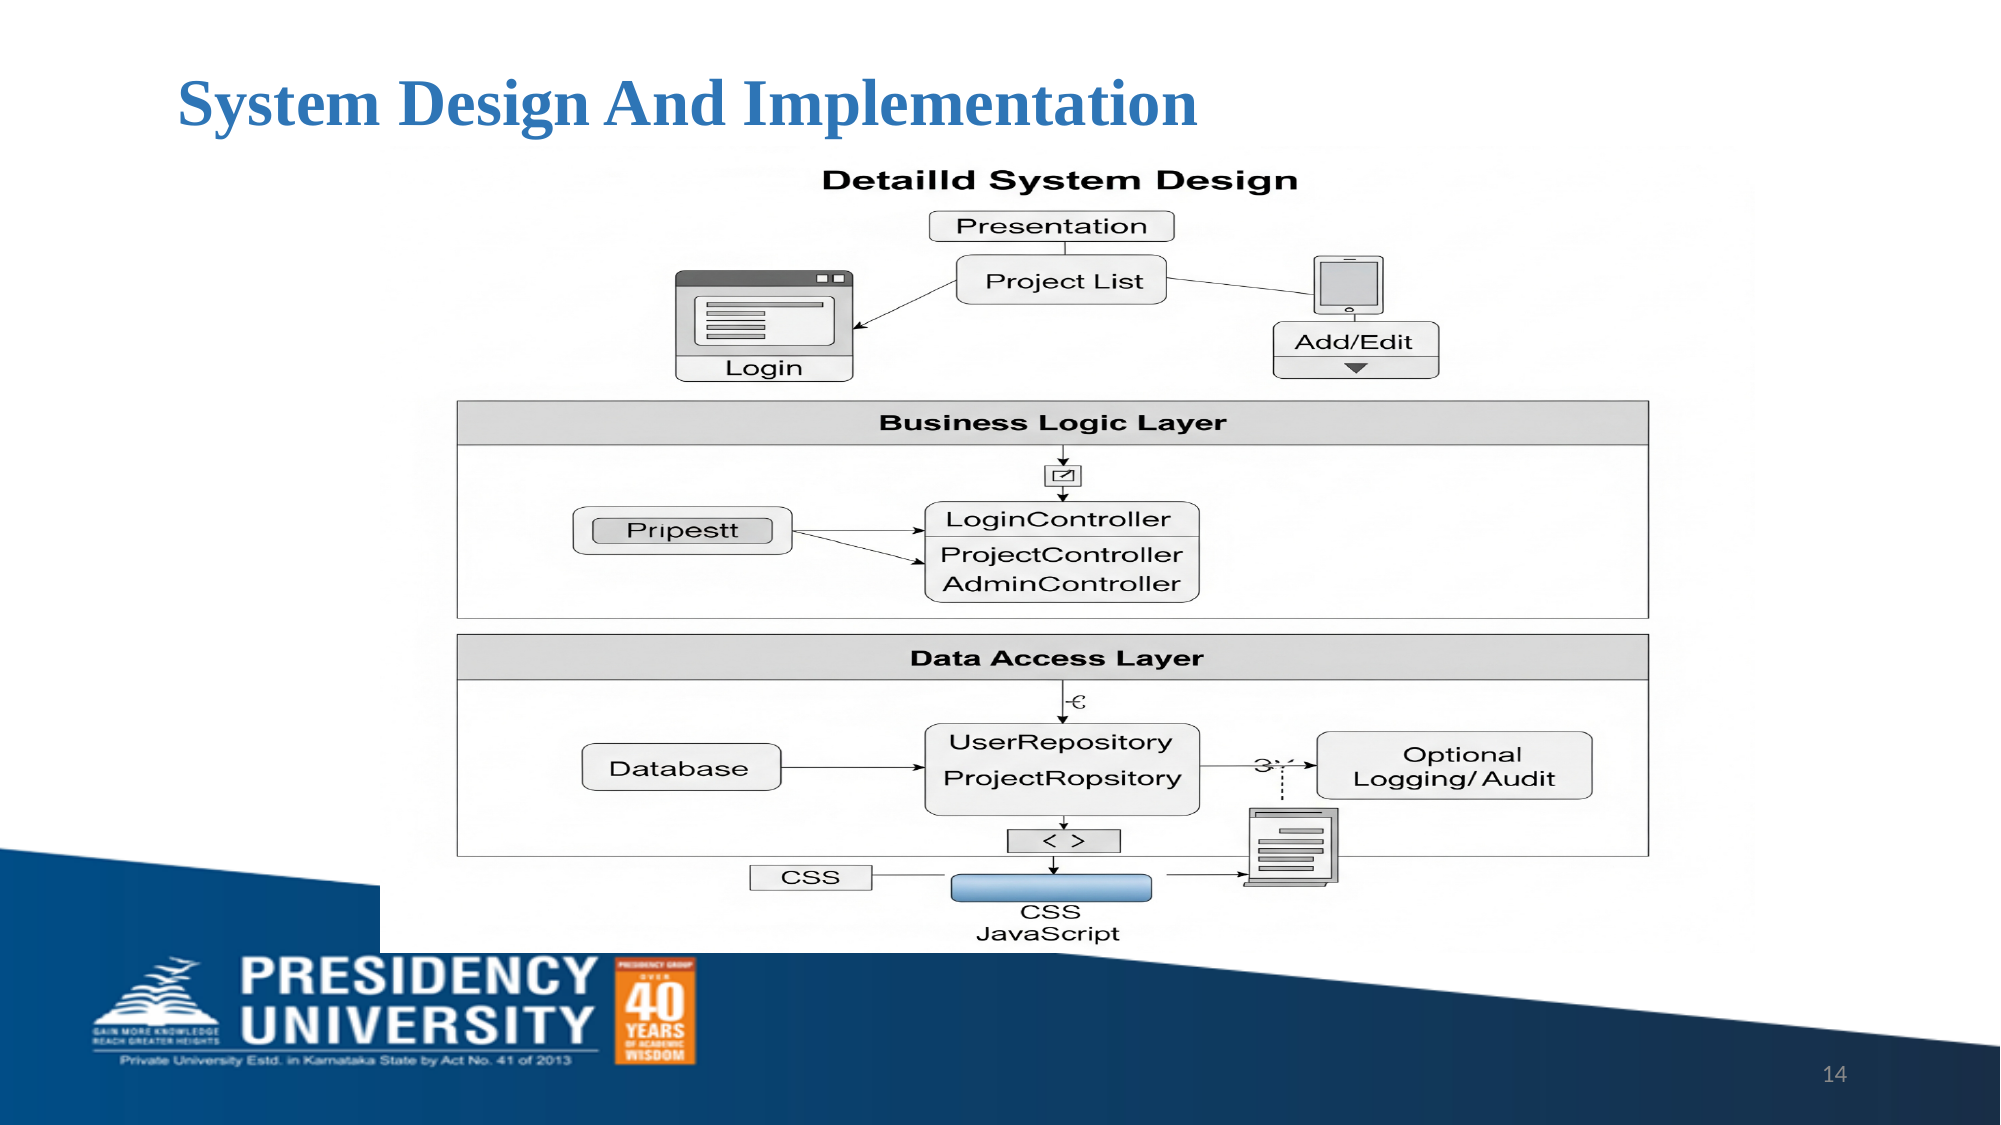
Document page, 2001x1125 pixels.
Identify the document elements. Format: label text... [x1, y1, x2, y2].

picture [0, 845, 2000, 1125]
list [380, 146, 1755, 953]
slide_number 14 [1412, 1042, 1863, 1103]
title System Design And Implementation [137, 2, 1863, 195]
